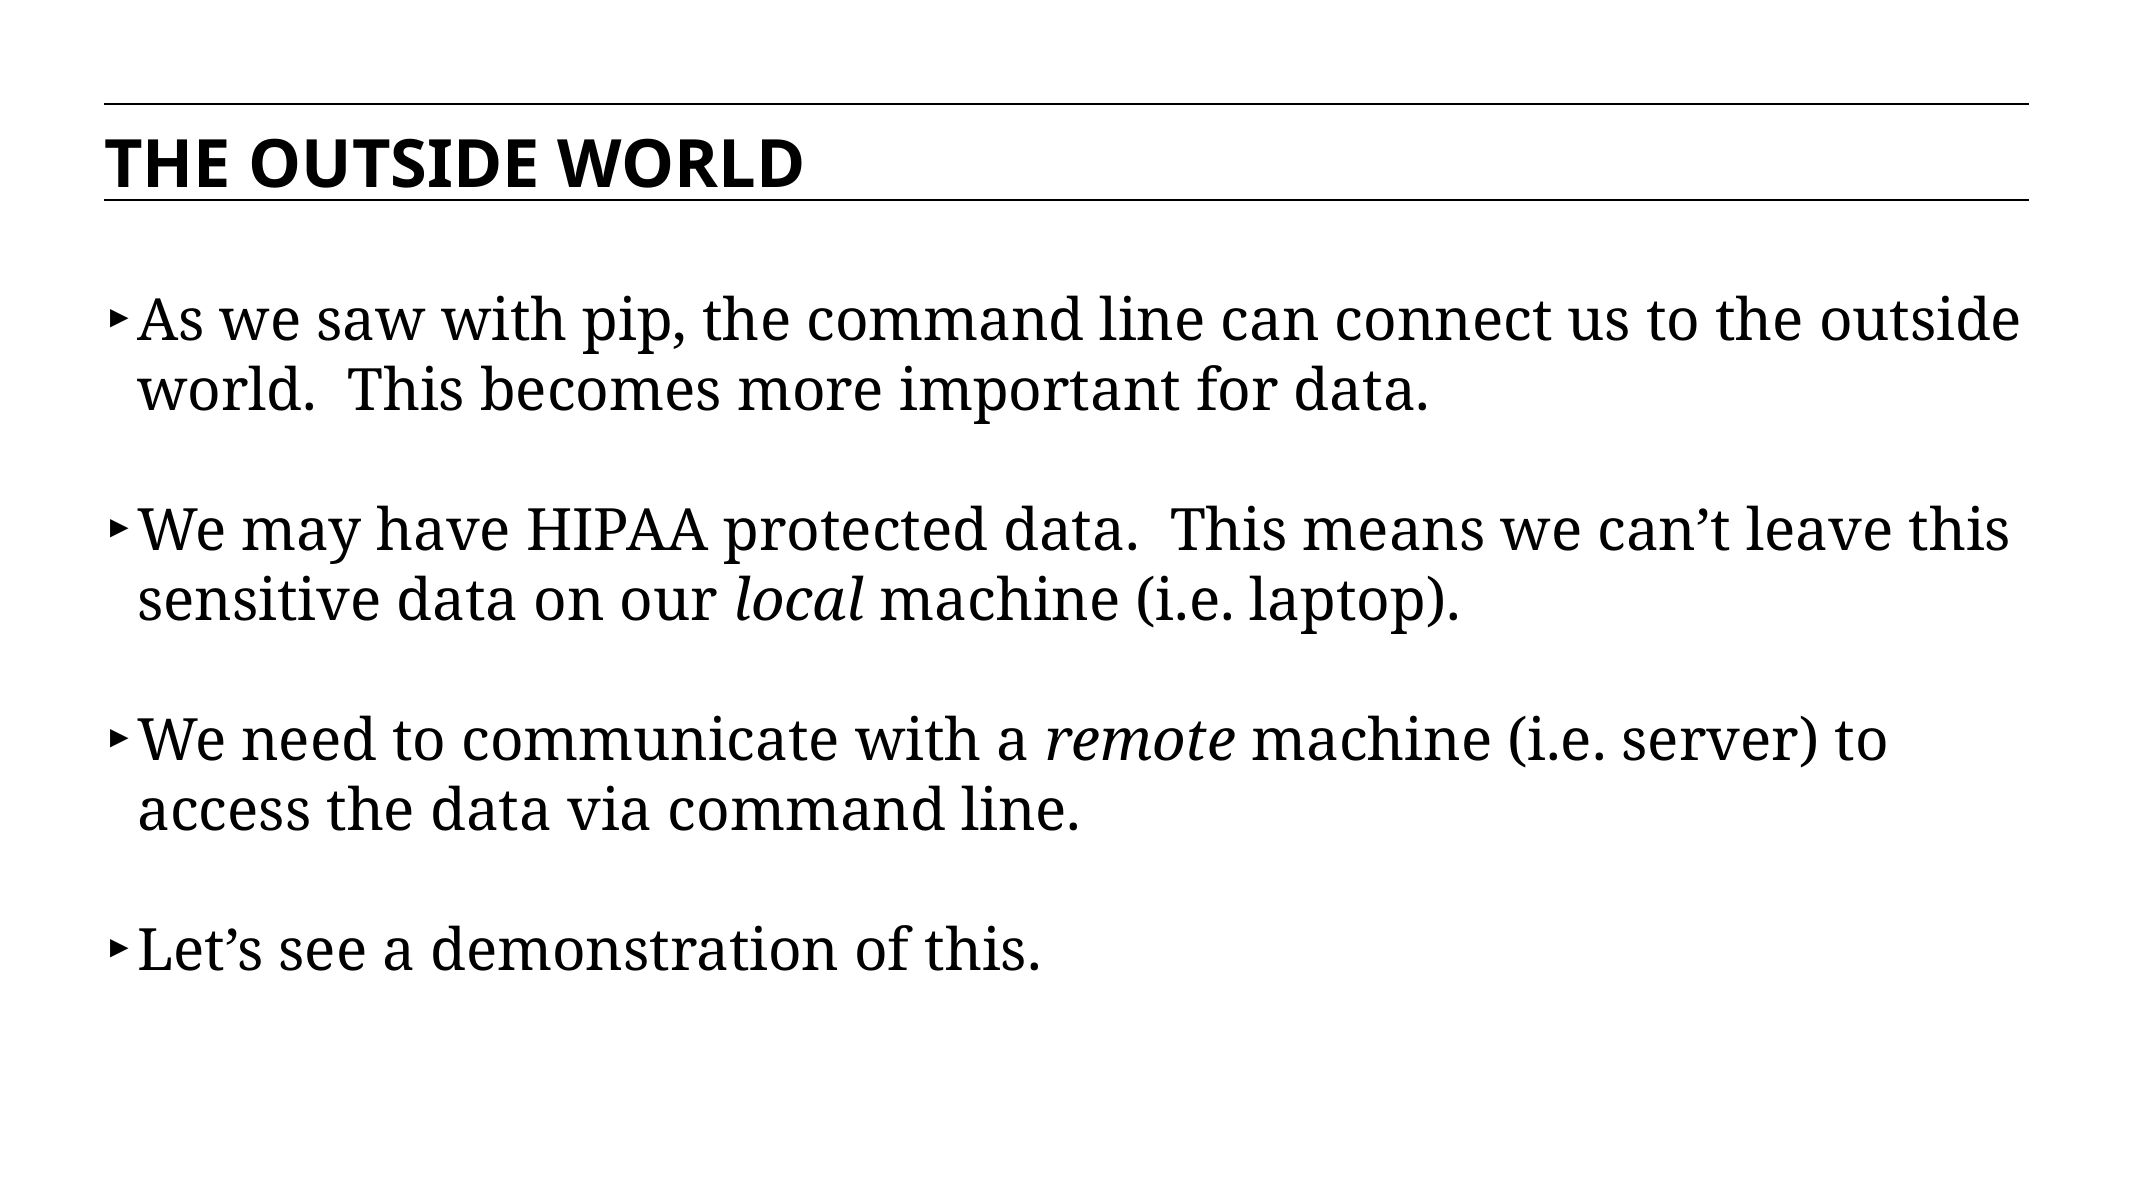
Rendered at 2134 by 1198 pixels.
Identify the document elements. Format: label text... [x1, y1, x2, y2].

list As we saw with pip, the command line can connect us to the outside world. This becomes more important for data. We may have HIPAA protected data. This means we can’t leave this sensitive data on our local machine (i.e. laptop). We need to communicate with a remote machine (i.e. server) to access the data via command line. Let’s see a demonstration of this. [104, 212, 2030, 837]
text_box THE OUTSIDE WORLD [104, 120, 2030, 192]
